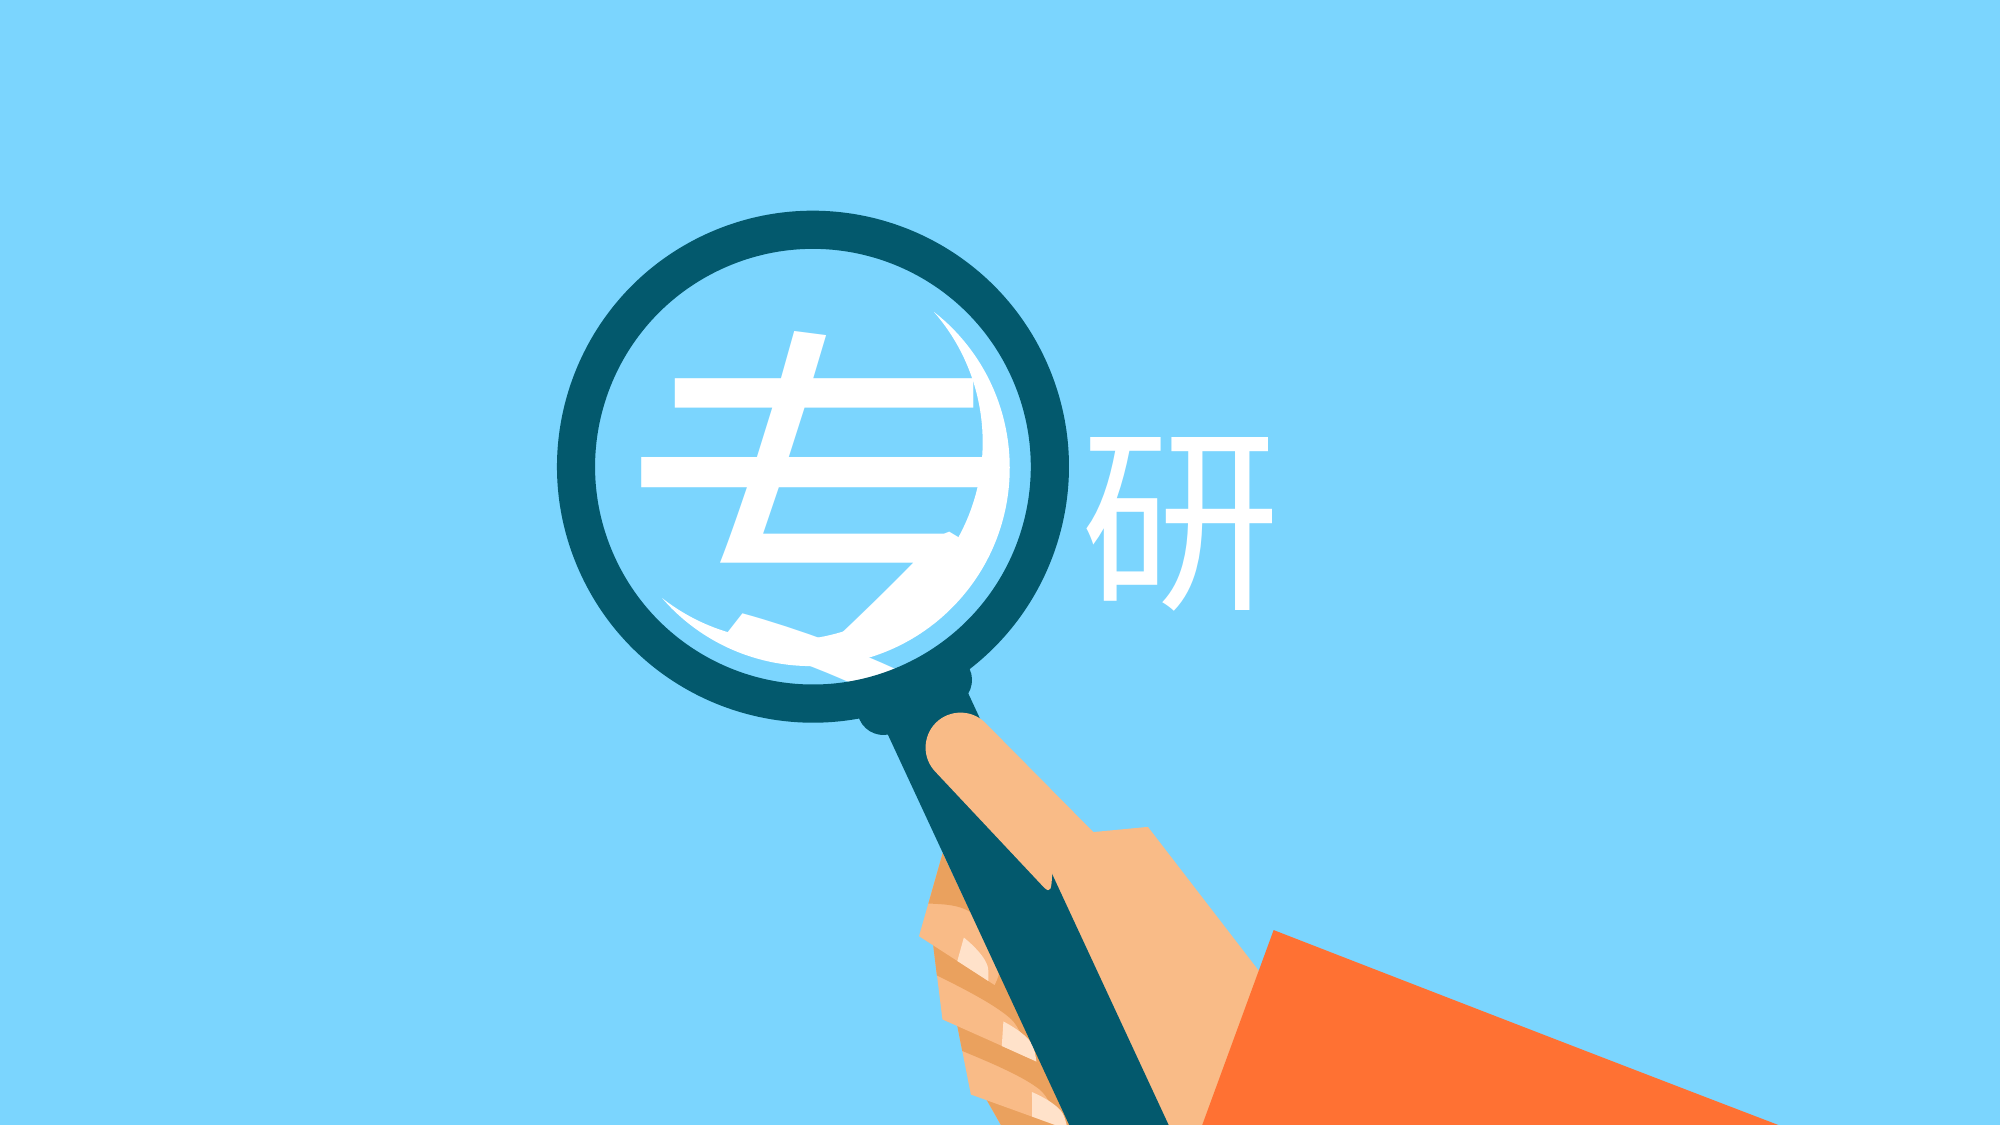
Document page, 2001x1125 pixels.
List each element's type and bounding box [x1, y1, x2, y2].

text_box [521, 175, 1950, 1125]
